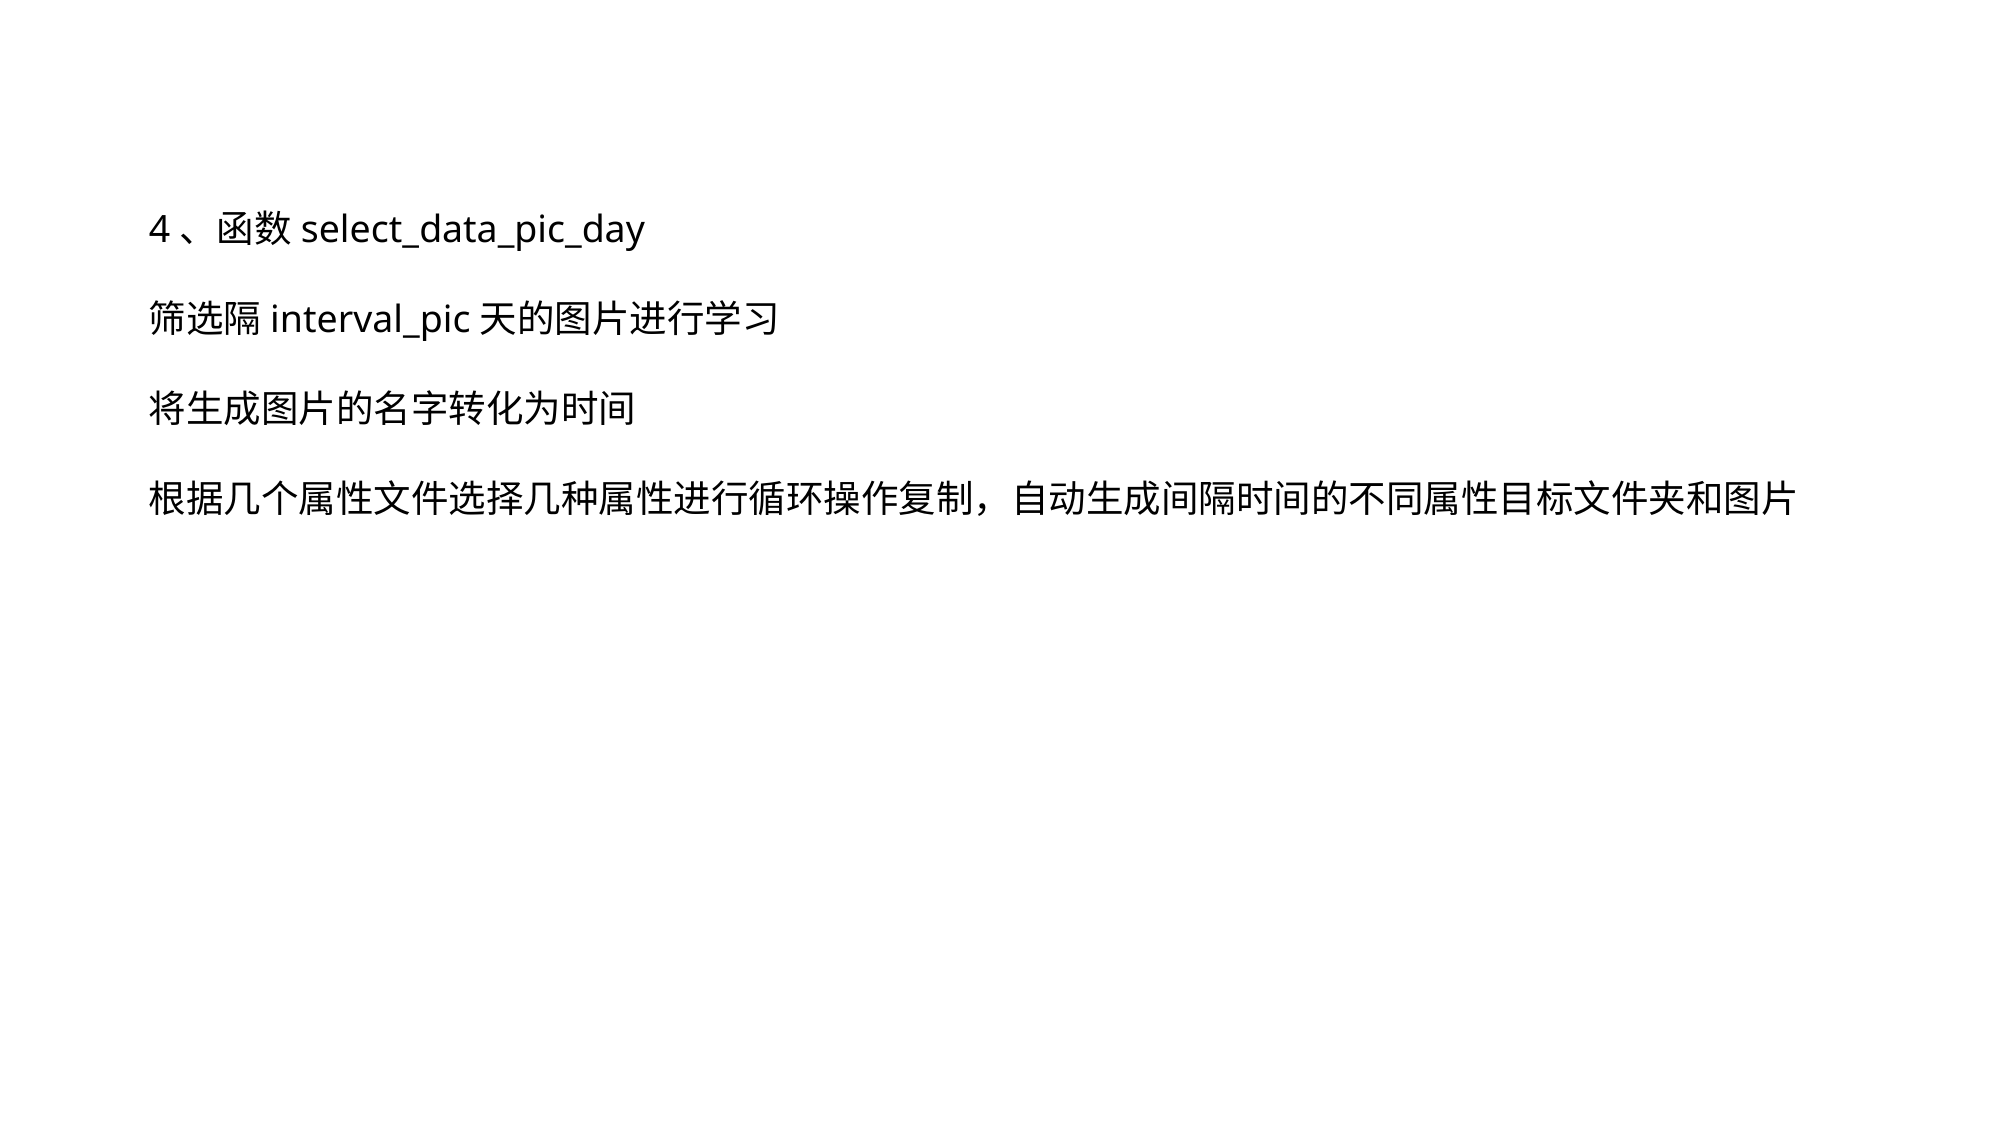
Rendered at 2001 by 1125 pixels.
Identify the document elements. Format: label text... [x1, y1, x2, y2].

text_box 4、函数select_data_pic_day 筛选隔interval_pic天的图片进行学习 将生成图片的名字转化为时间 根据几个属性文件选择几种属性进行循环操作复制，自动生成间隔时间的不同属性目标文件夹和图片 [134, 198, 1826, 618]
